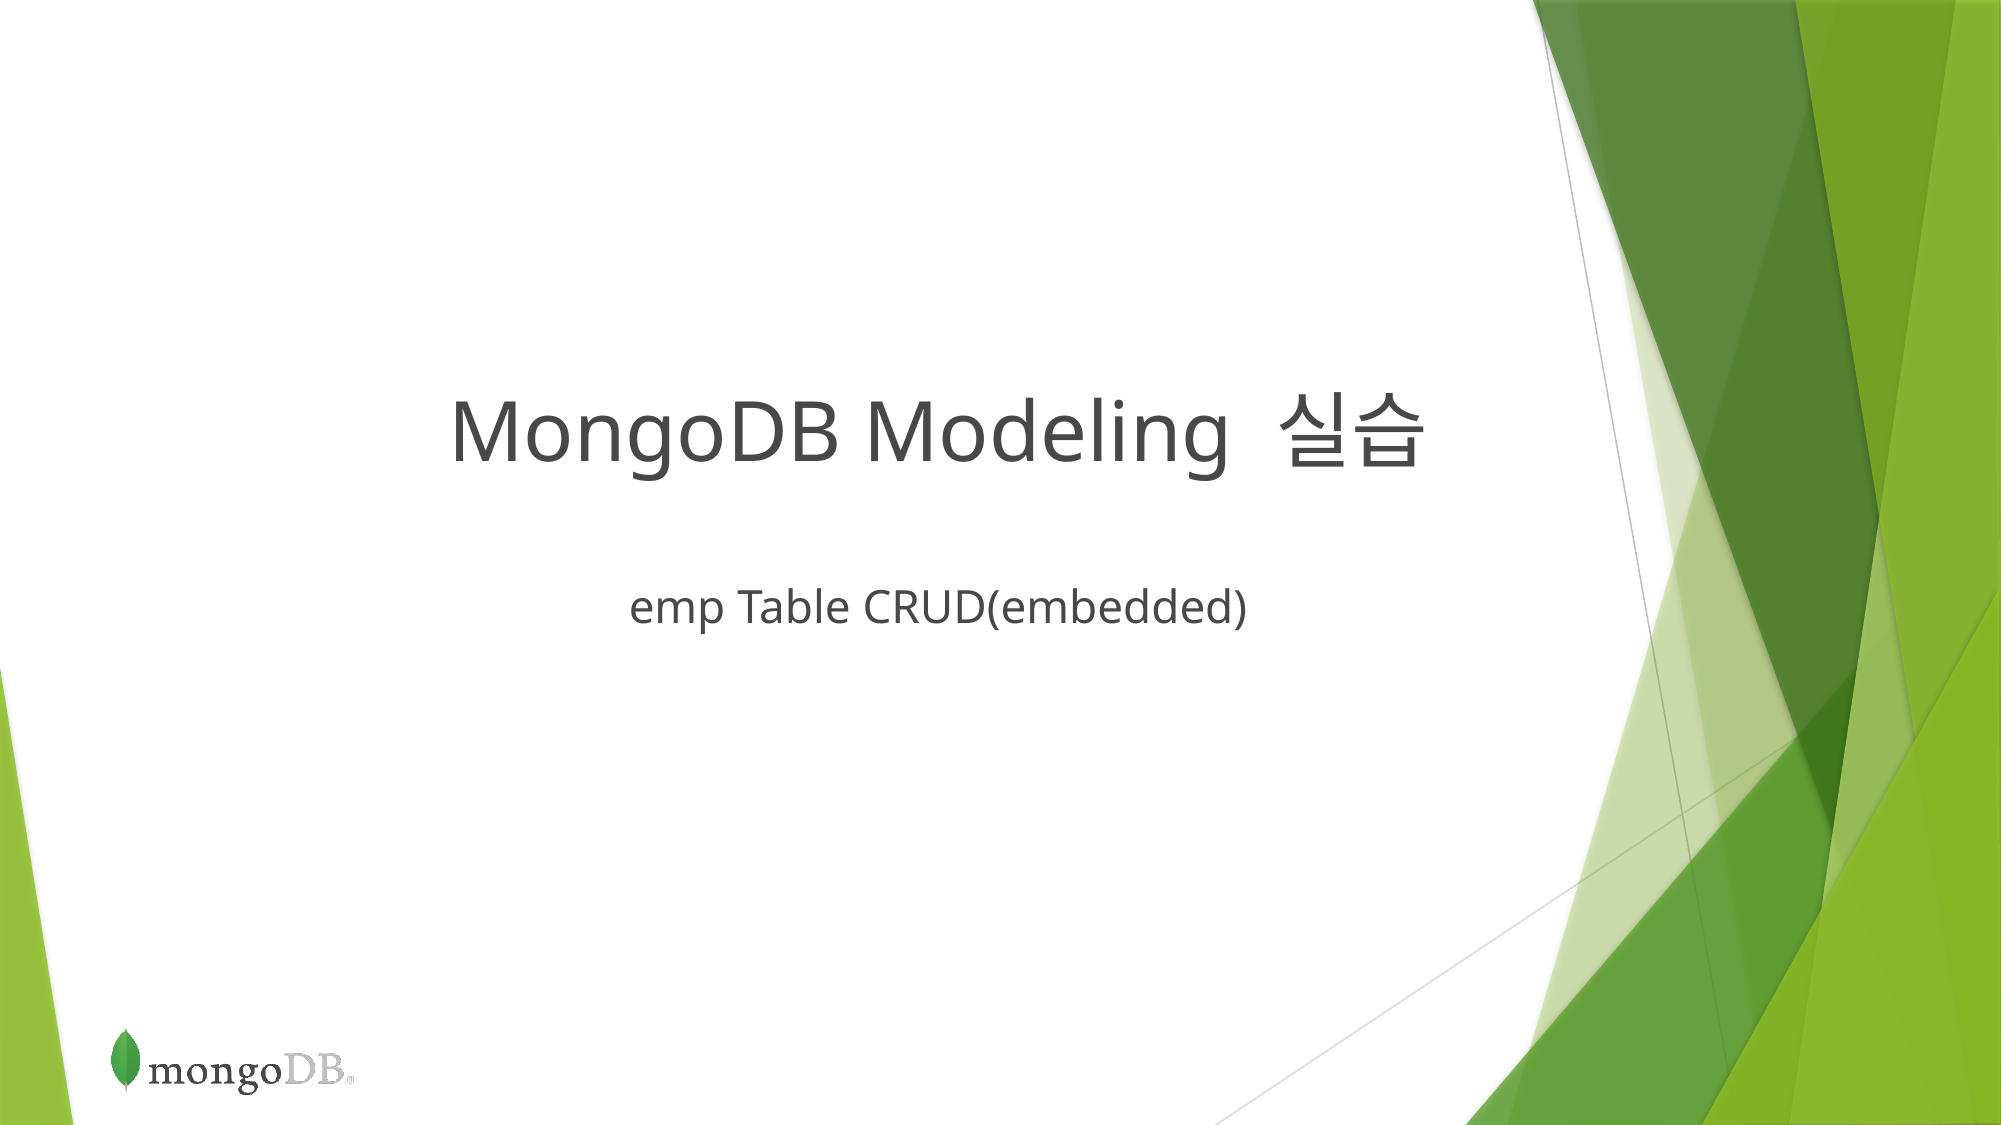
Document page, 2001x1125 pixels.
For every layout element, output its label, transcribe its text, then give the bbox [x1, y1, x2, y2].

picture [110, 1028, 354, 1096]
title MongoDB Modeling 실습 emp Table CRUD(embedded) [428, 365, 1449, 641]
